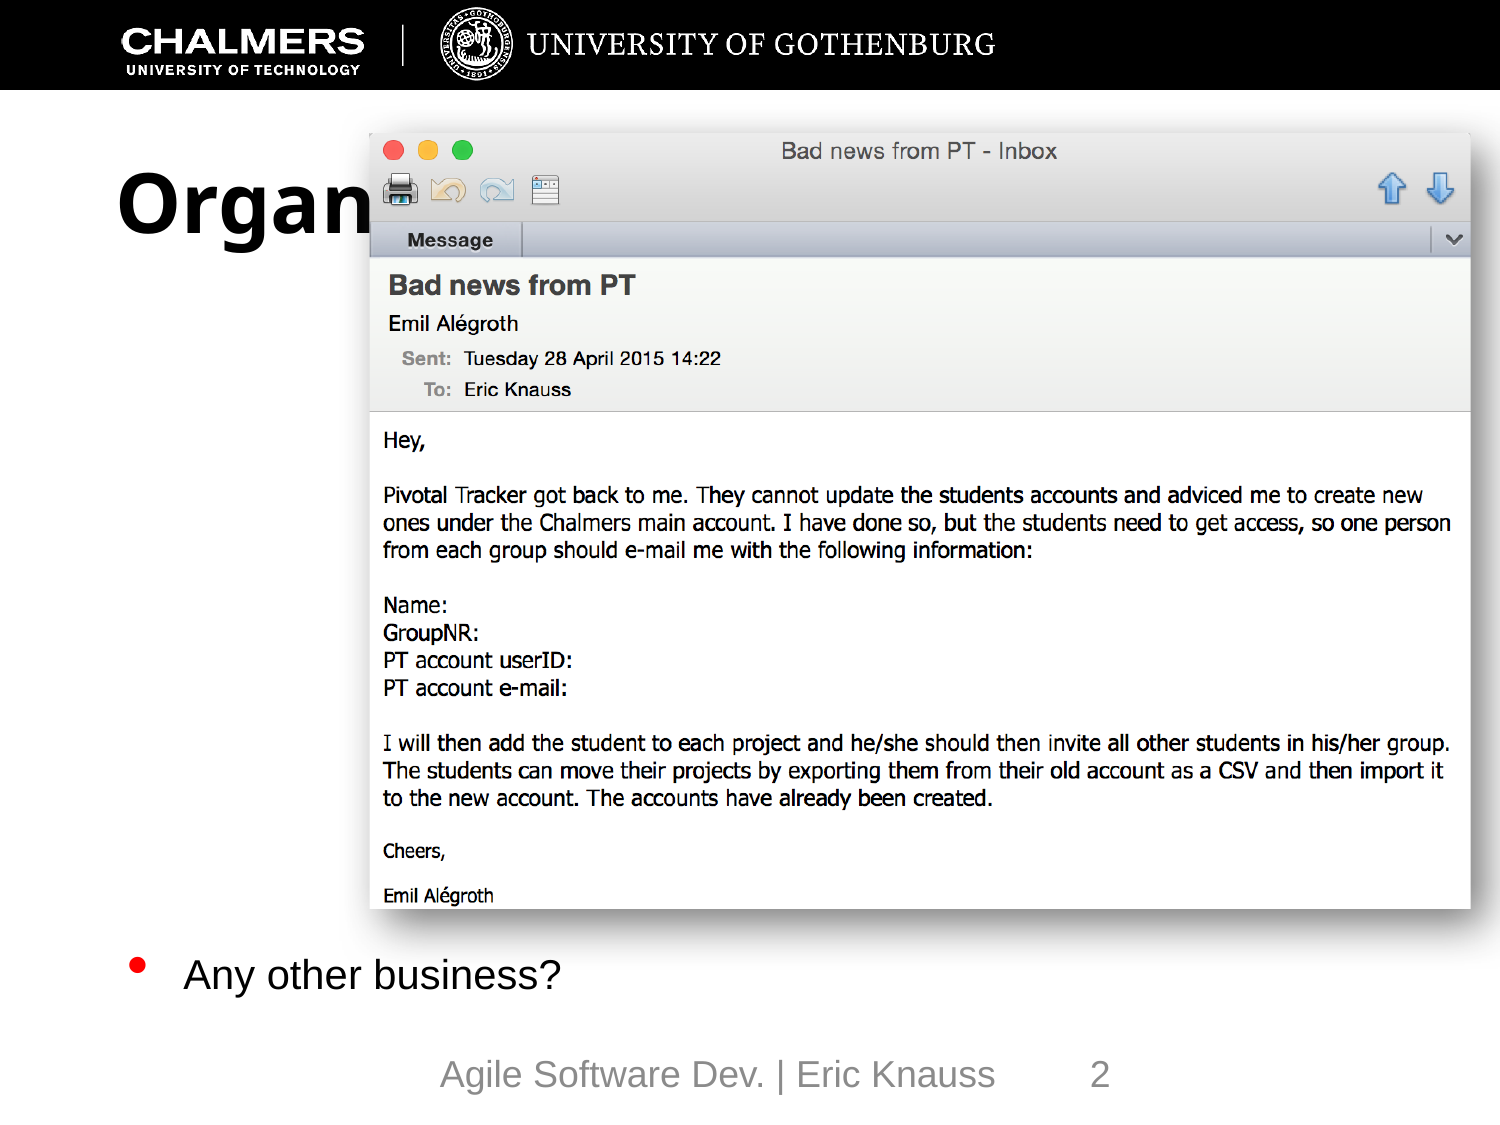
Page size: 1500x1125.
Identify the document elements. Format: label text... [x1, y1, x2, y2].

text_box 2 [1074, 1042, 1425, 1103]
picture [112, 7, 999, 84]
picture [369, 133, 1471, 909]
list Any other business? [112, 326, 1388, 1064]
text_box Agile Software Dev. | Eric Knauss [425, 1042, 1074, 1103]
title Organizational Stuff [100, 137, 362, 263]
